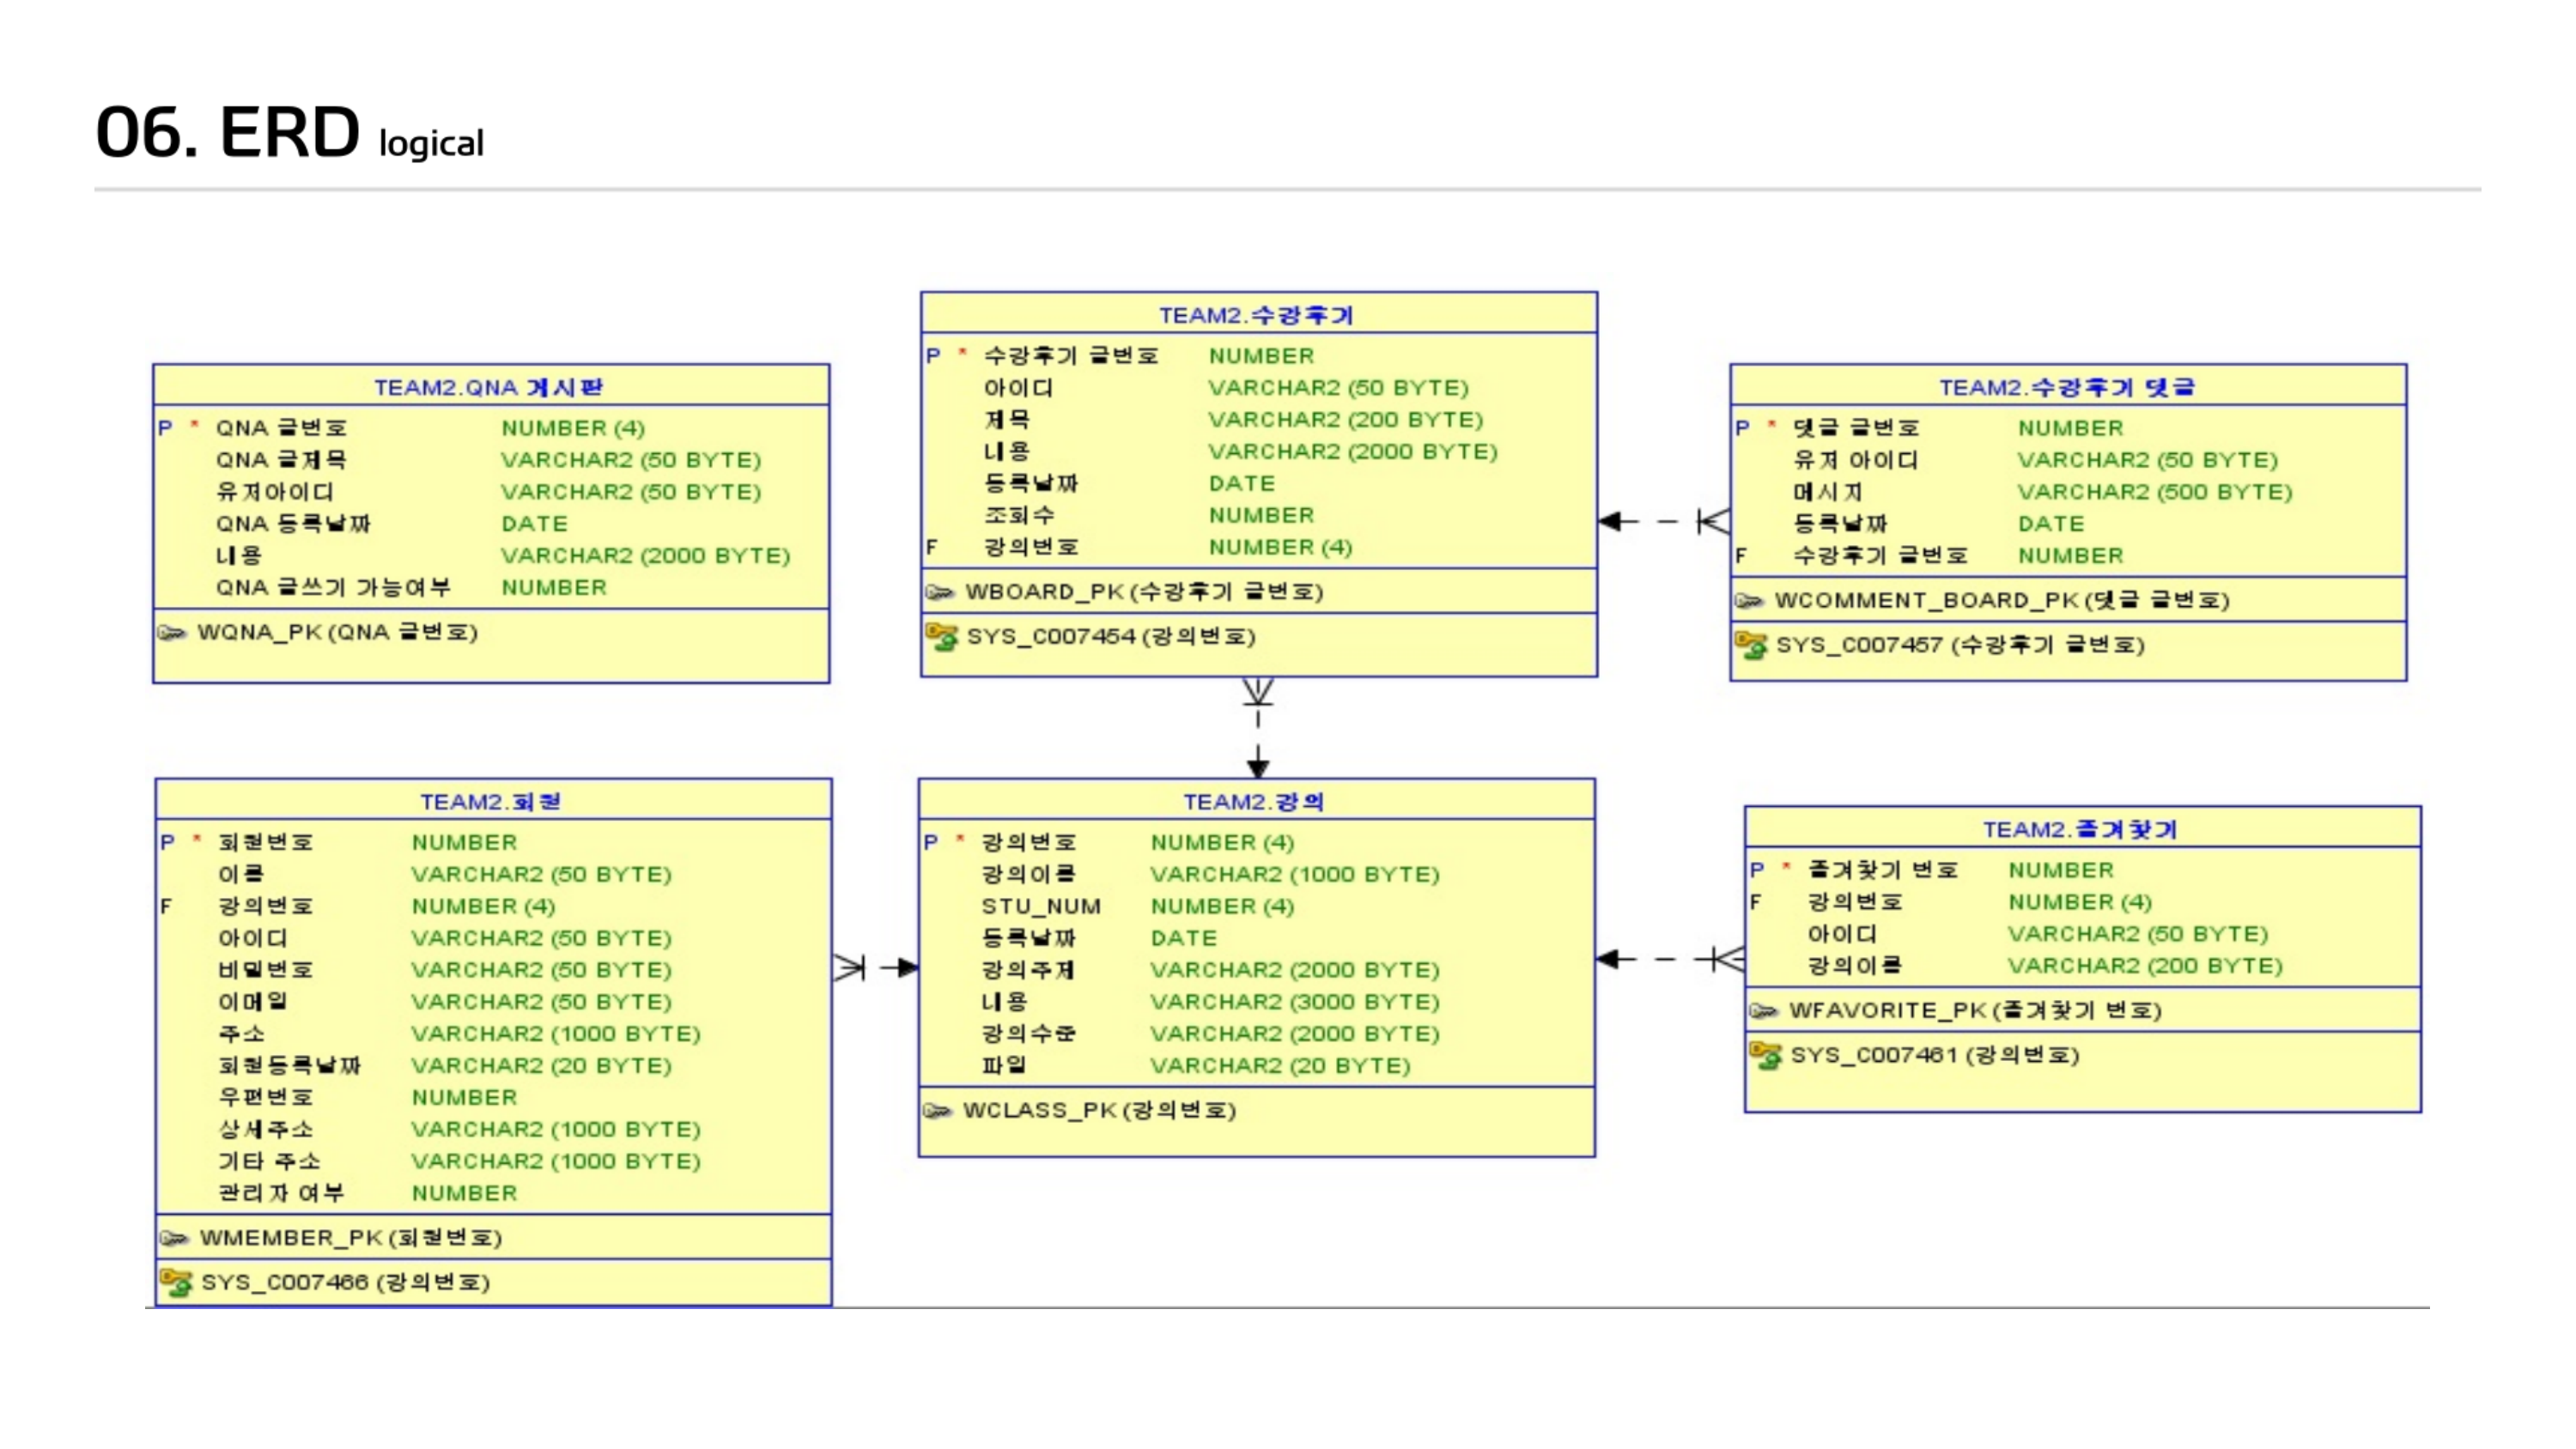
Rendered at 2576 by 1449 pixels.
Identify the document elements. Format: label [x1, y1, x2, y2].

text_box [94, 181, 2482, 198]
picture [85, 82, 514, 193]
text_box [145, 272, 2430, 1309]
